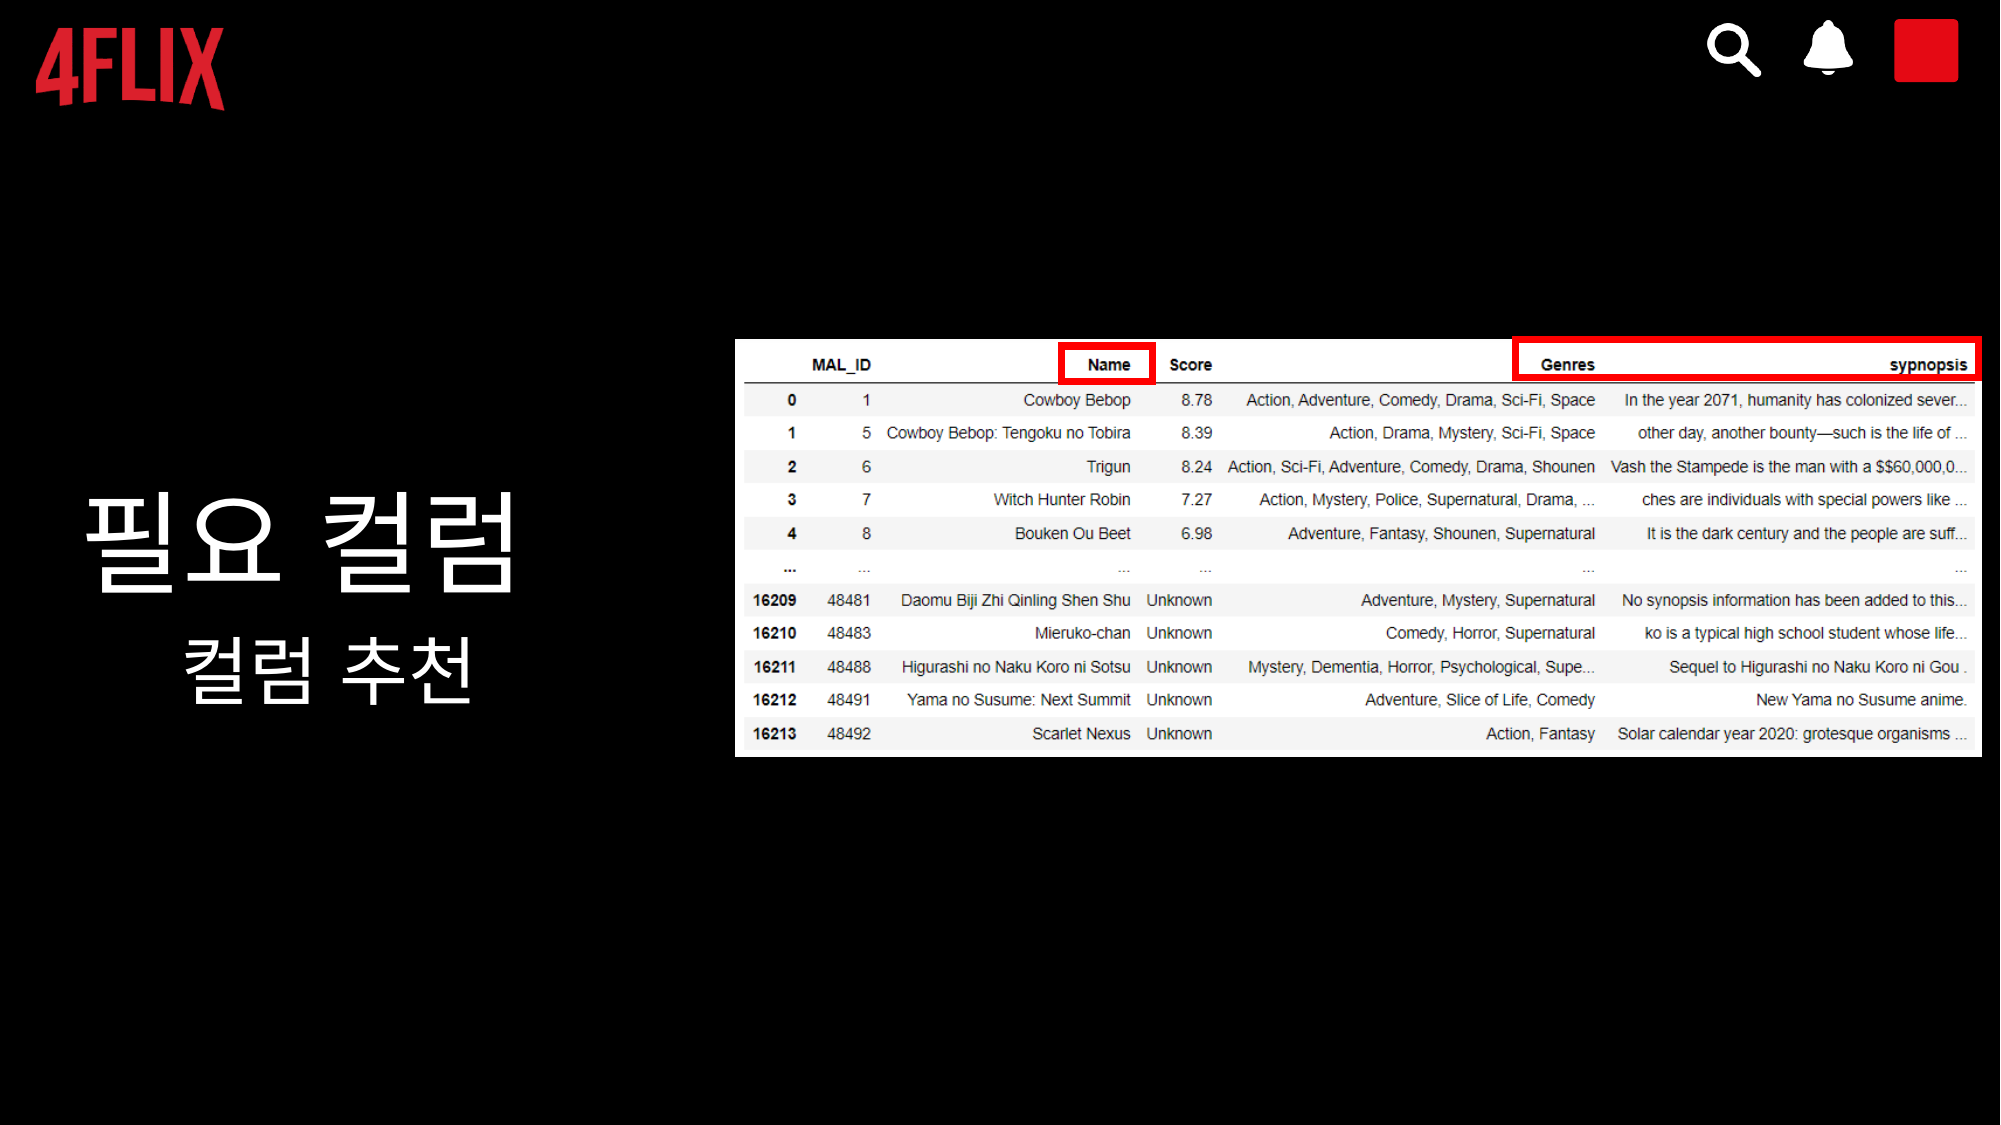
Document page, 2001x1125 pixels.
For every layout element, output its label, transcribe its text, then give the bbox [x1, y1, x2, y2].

picture [29, 21, 231, 119]
picture [735, 339, 1982, 757]
text_box 컬럼 추천 [72, 617, 587, 722]
picture [1801, 20, 1855, 75]
text_box 필요 컬럼 [64, 465, 594, 616]
picture [1707, 23, 1762, 77]
text_box [1893, 18, 1960, 84]
